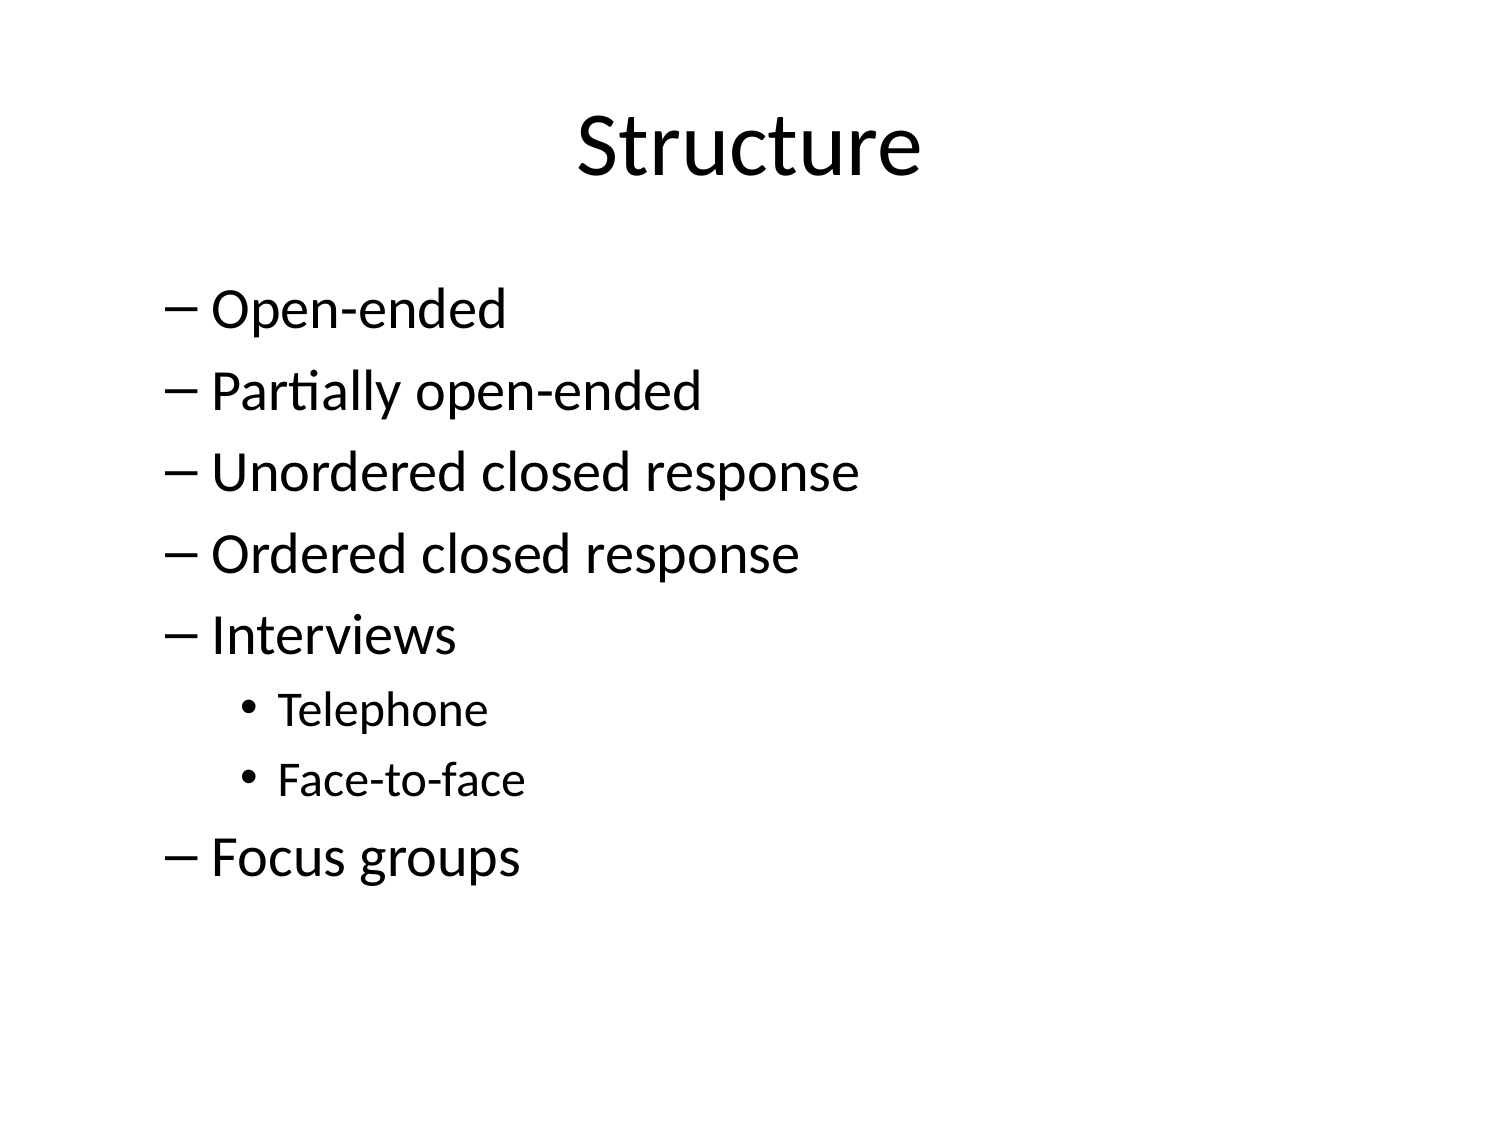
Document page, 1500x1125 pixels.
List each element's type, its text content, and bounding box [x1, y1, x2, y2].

title Structure [75, 45, 1425, 233]
list Open-ended Partially open-ended Unordered closed response Ordered closed response Interviews Telephone Face-to-face Focus groups [75, 262, 1425, 1005]
